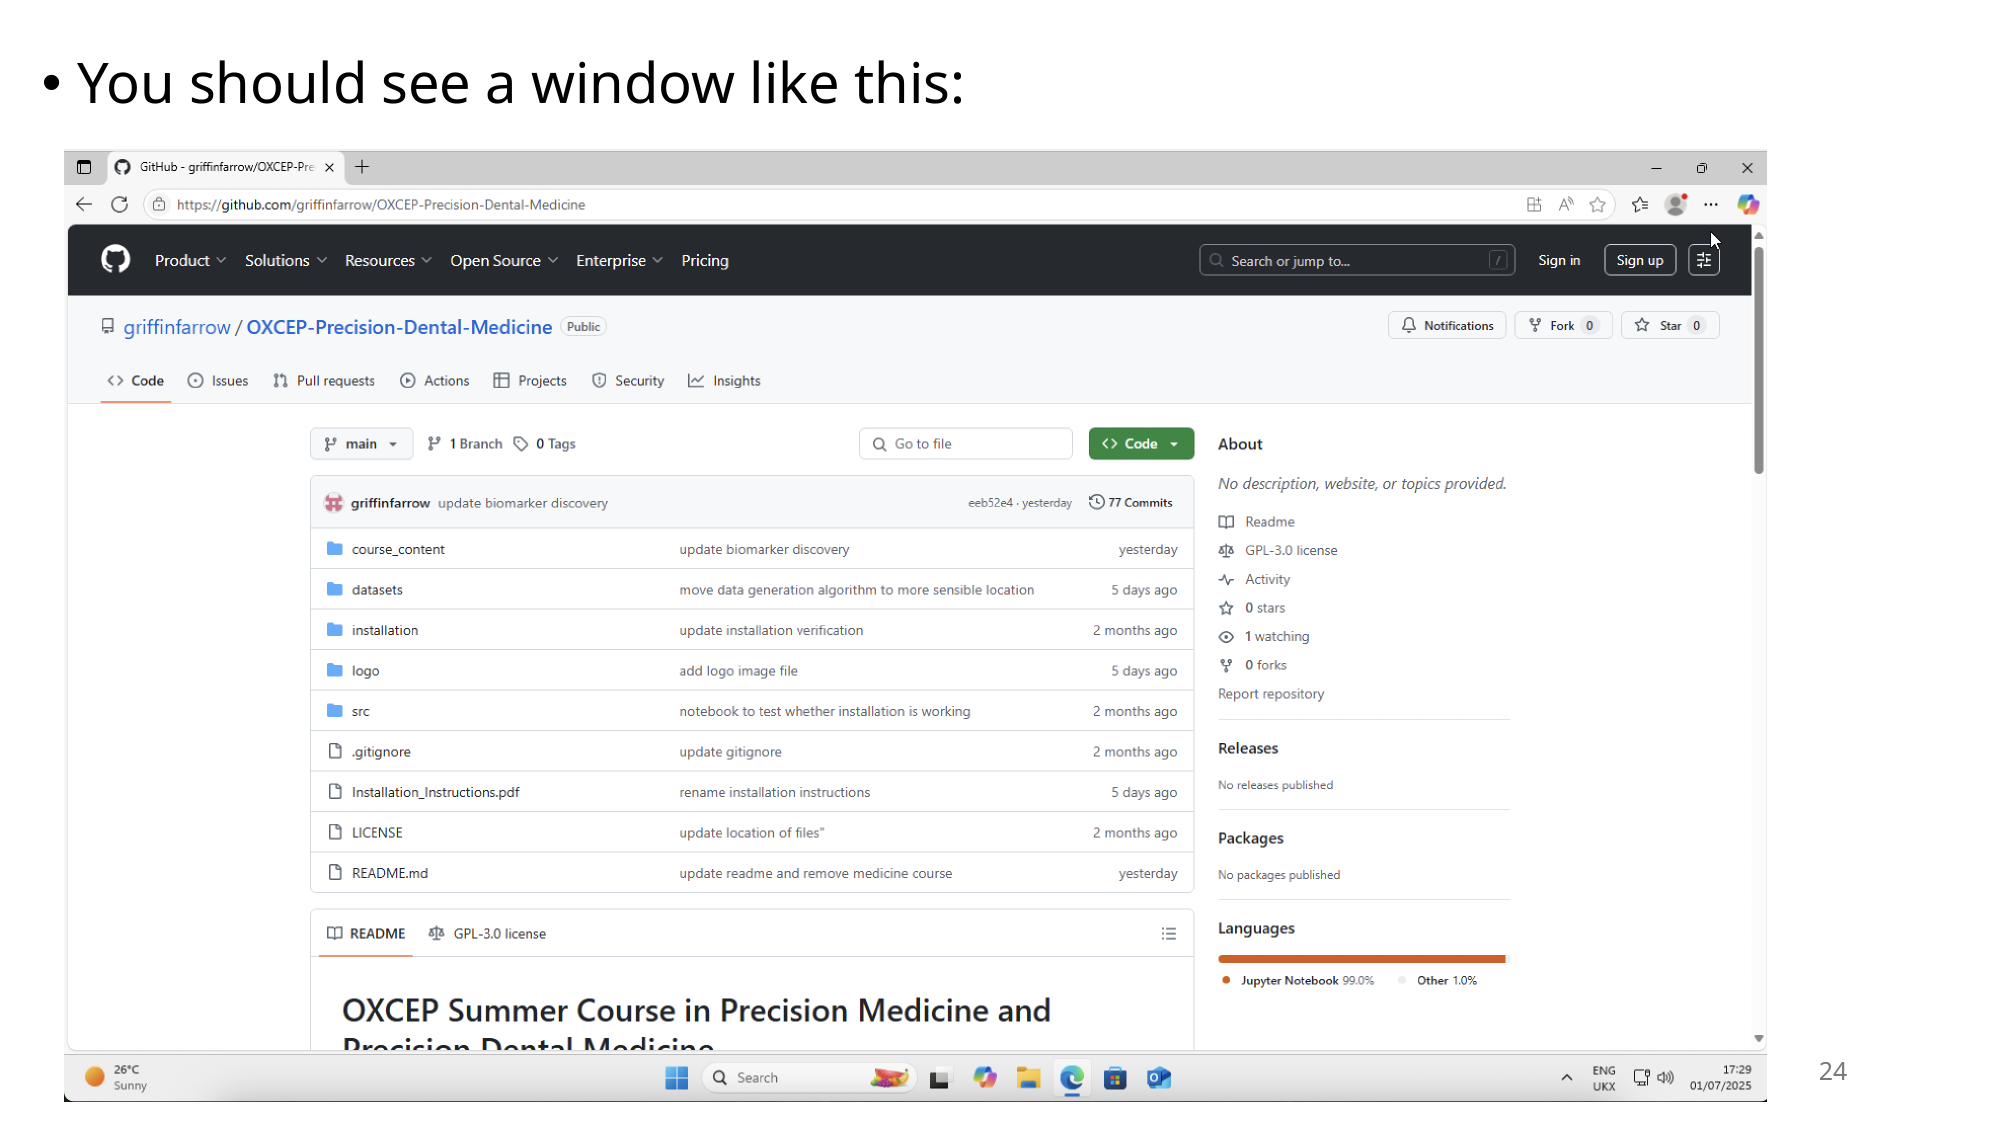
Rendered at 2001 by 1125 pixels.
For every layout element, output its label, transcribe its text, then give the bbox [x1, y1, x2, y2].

list You should see a window like this: [26, 47, 1958, 124]
slide_number 24 [1767, 1042, 1863, 1103]
picture [63, 148, 1767, 1103]
